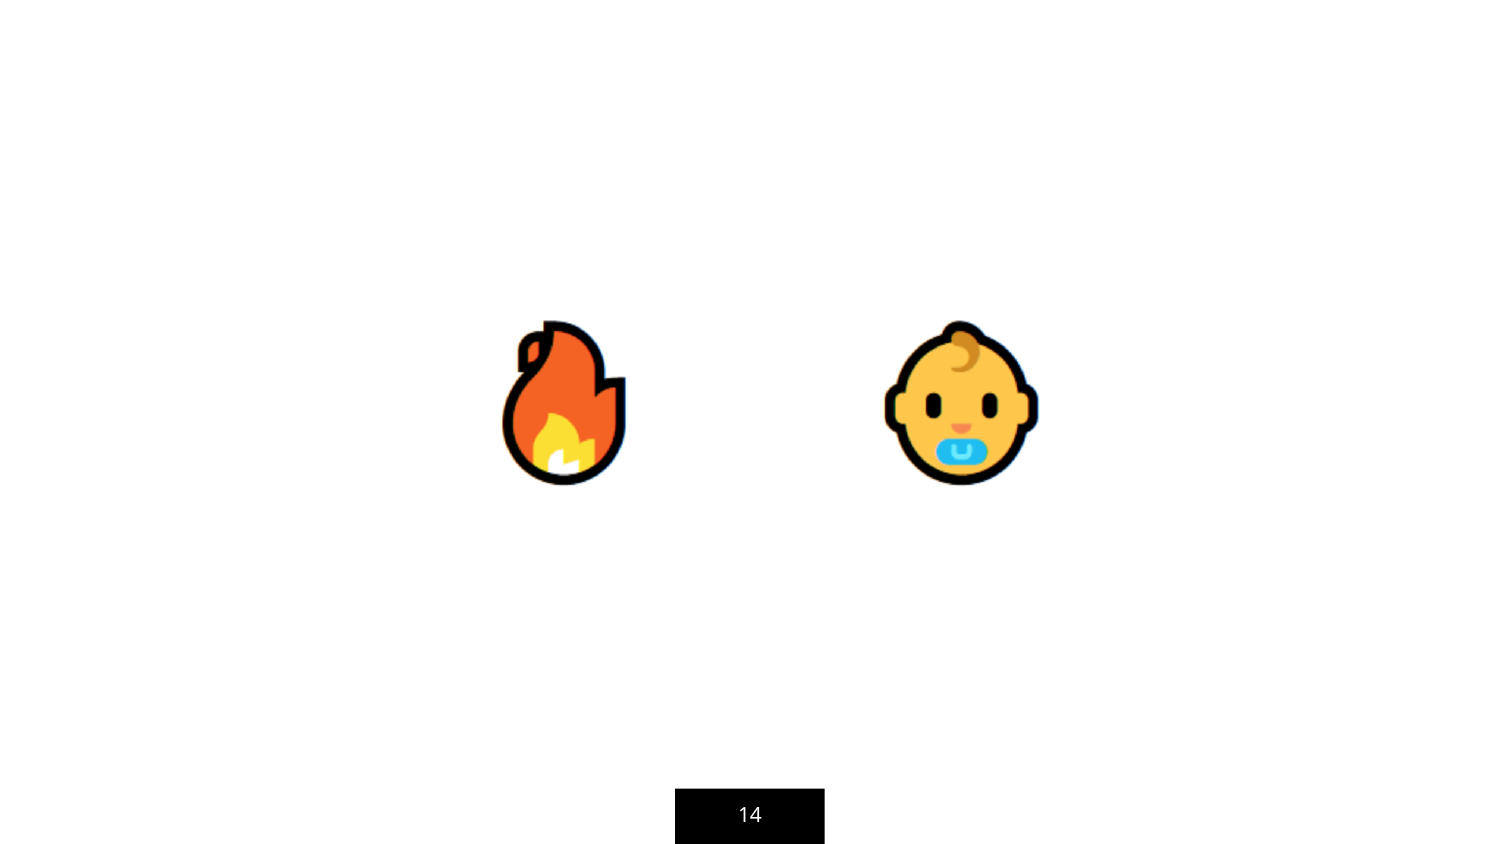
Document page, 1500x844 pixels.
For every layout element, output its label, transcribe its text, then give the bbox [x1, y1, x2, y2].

picture [439, 273, 1112, 568]
slide_number 14 [675, 788, 825, 844]
